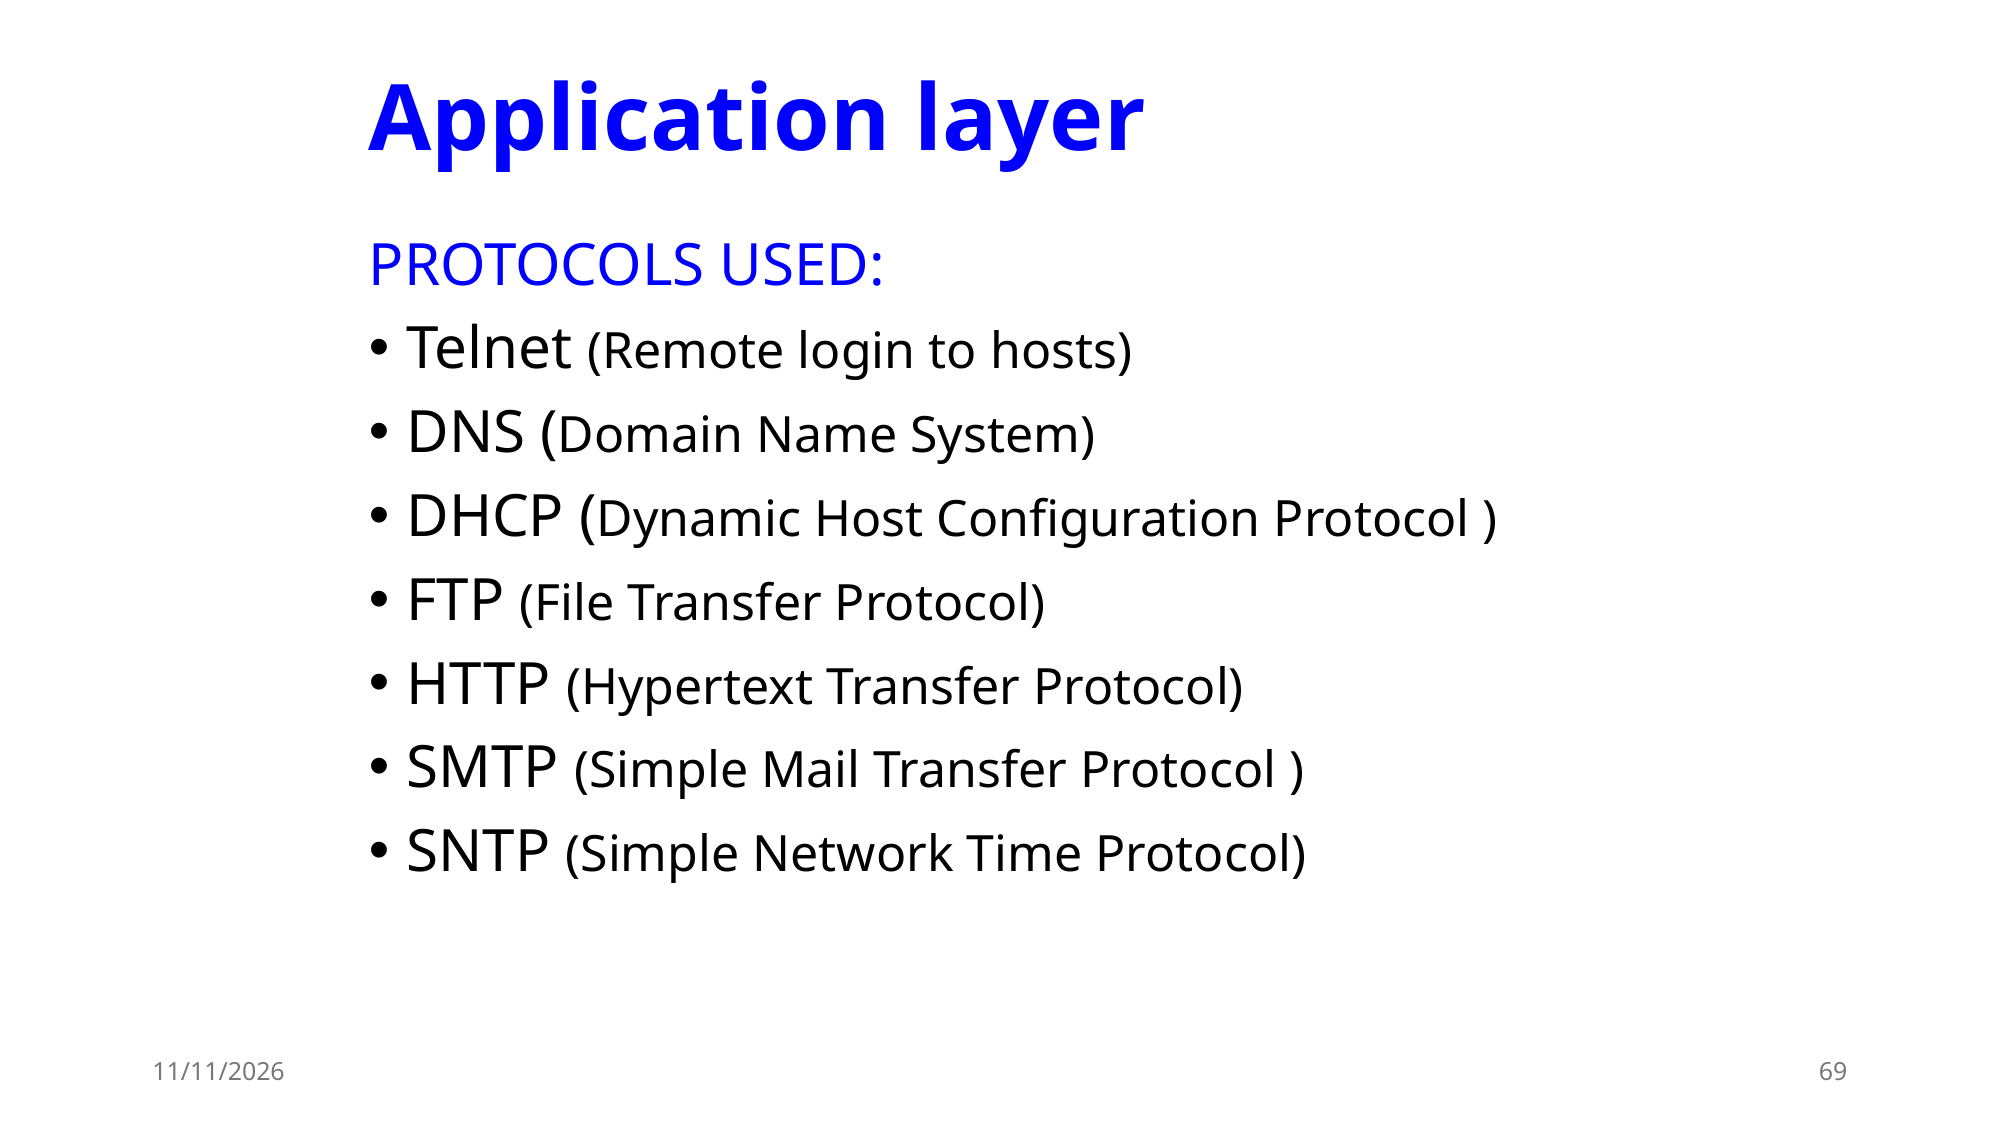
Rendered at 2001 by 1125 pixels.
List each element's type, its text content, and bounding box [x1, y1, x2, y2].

list PROTOCOLS USED: Telnet (Remote login to hosts) DNS (Domain Name System) DHCP (Dynamic Host Configuration Protocol ) FTP (File Transfer Protocol) HTTP (Hypertext Transfer Protocol) SMTP (Simple Mail Transfer Protocol ) SNTP (Simple Network Time Protocol) [353, 227, 1726, 942]
slide_number 69 [1412, 1042, 1863, 1103]
title Application layer [353, 12, 1647, 227]
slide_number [137, 1042, 588, 1103]
